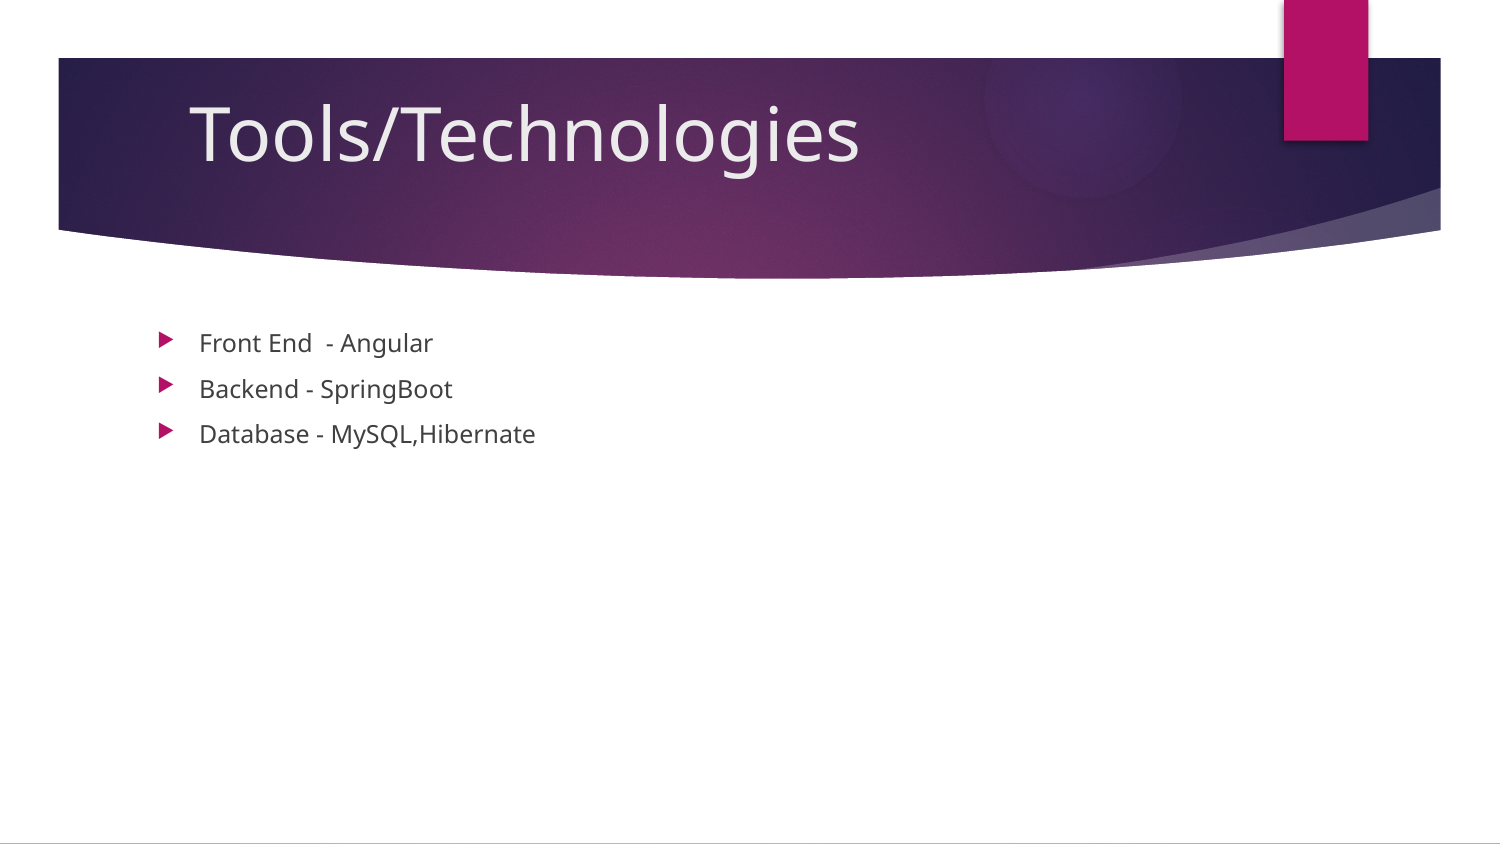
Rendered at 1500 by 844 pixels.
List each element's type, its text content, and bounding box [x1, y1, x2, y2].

list Front End - Angular Backend - SpringBoot Database - MySQL,Hibernate [142, 320, 1228, 741]
title Tools/Technologies [24, 84, 1164, 179]
